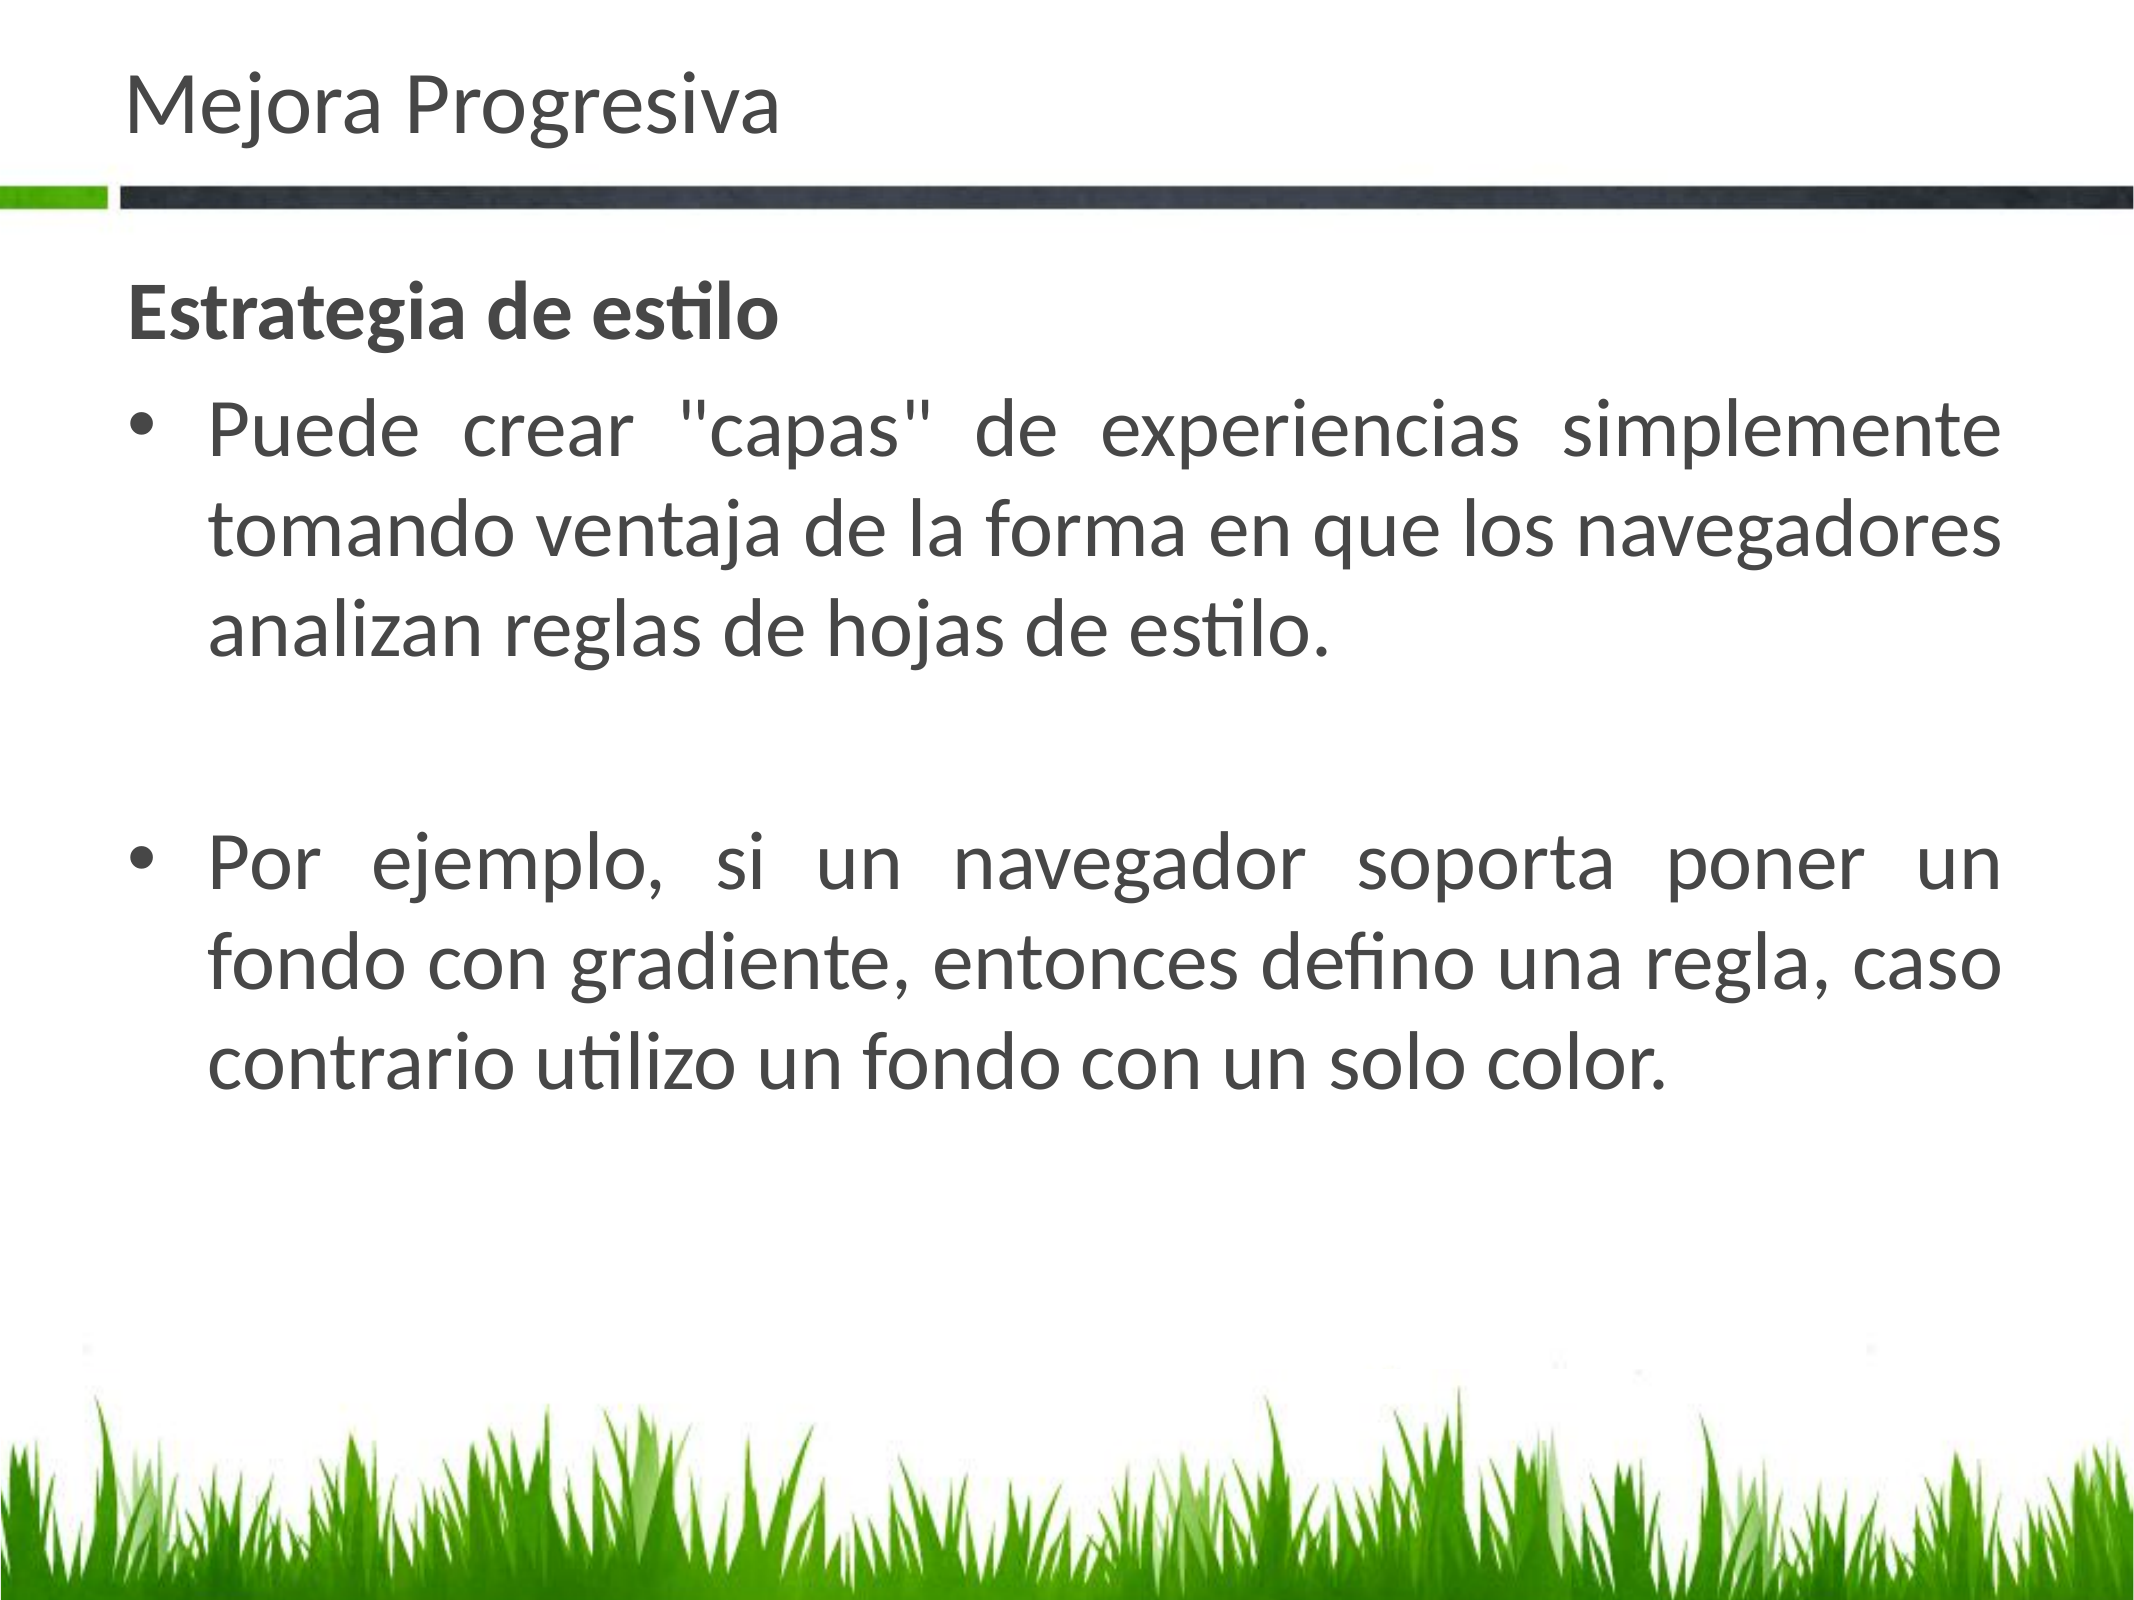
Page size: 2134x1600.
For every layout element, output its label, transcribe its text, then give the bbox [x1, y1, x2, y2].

picture [0, 0, 2134, 1600]
list Estrategia de estilo Puede crear "capas" de experiencias simplemente tomando ventaja de la forma en que los navegadores analizan reglas de hojas de estilo. Por ejemplo, si un navegador soporta poner un fondo con gradiente, entonces defino una regla, caso contrario utilizo un fondo con un solo color. [106, 245, 2027, 1430]
title Mejora Progresiva [101, 17, 2063, 178]
